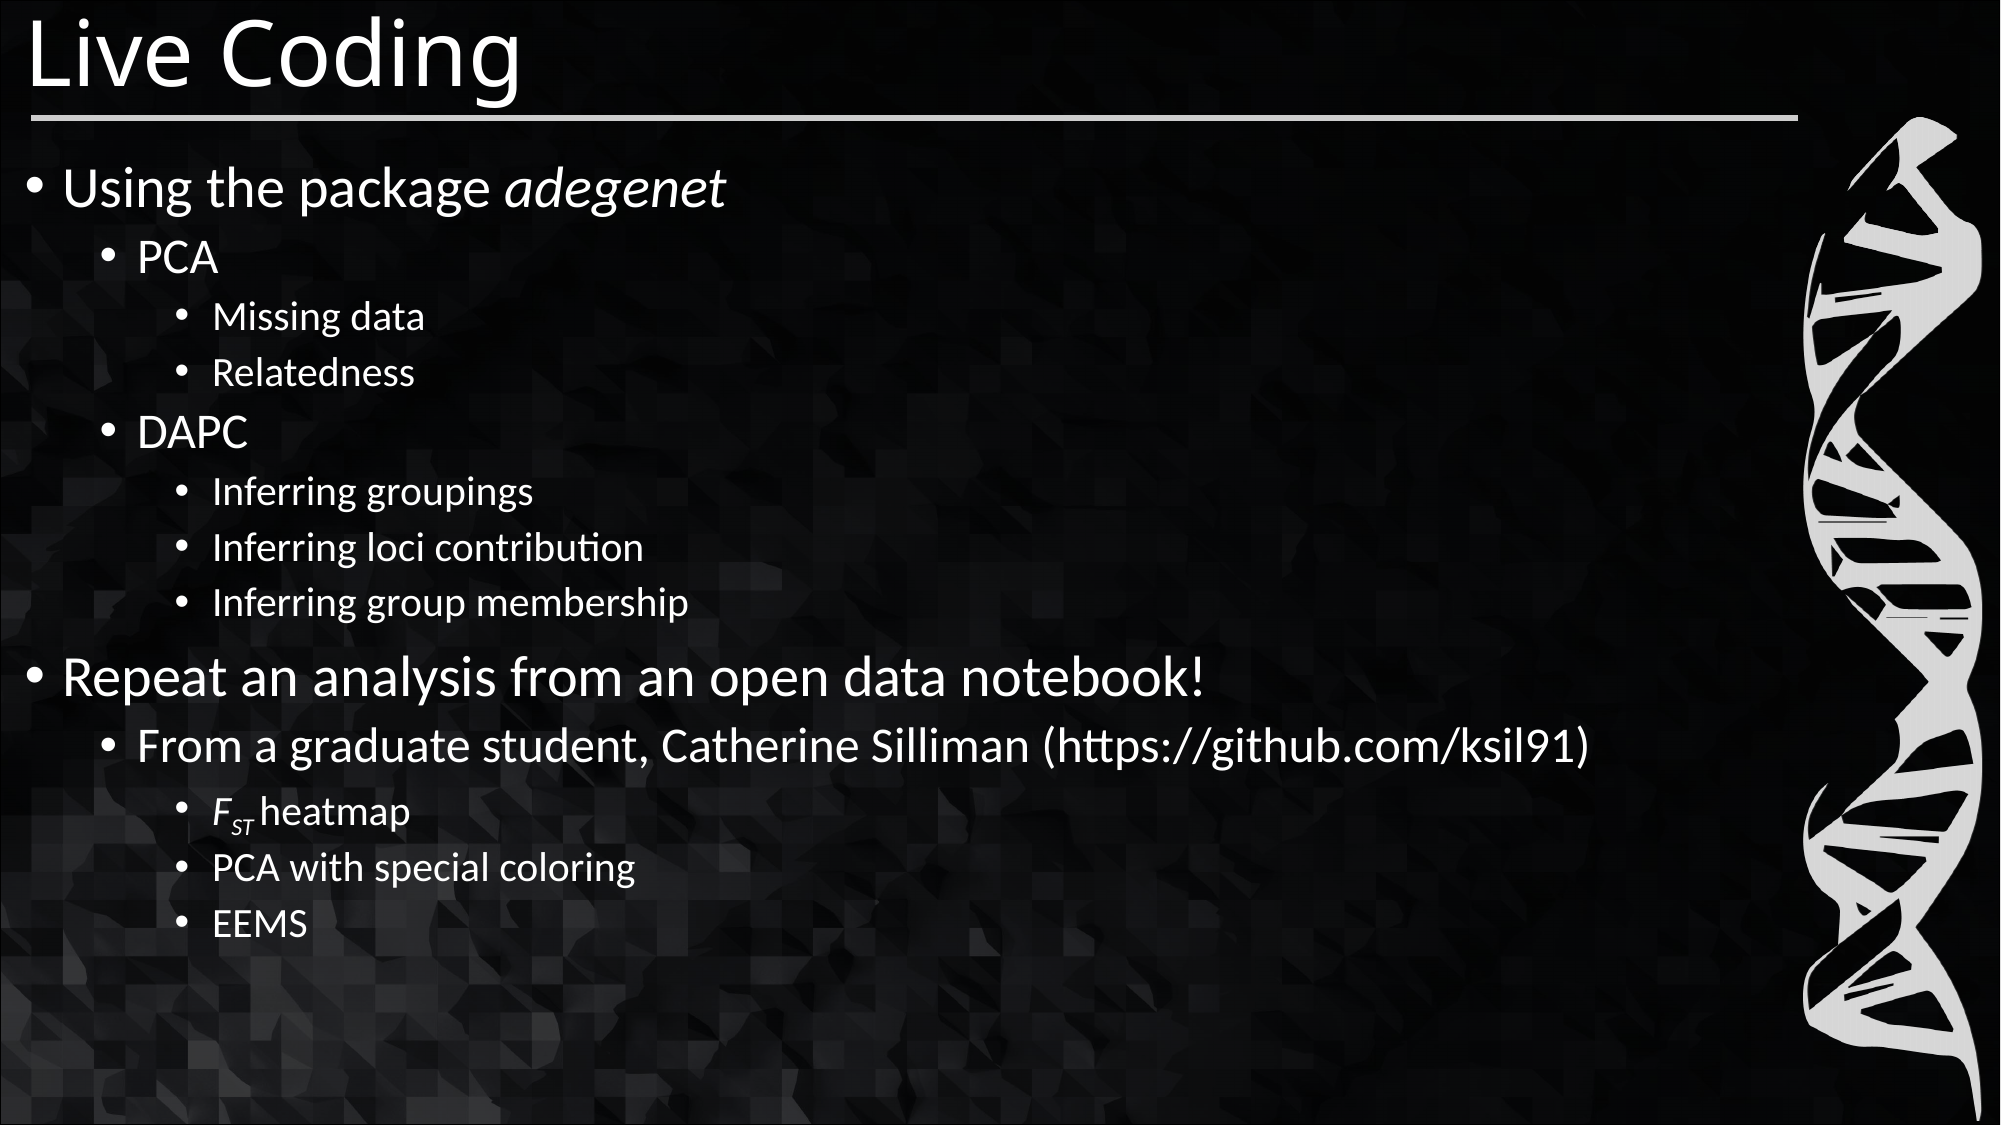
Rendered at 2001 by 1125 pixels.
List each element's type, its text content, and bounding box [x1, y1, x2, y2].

list Using the package adegenet PCA Missing data Relatedness DAPC Inferring groupings Inferring loci contribution Inferring group membership Repeat an analysis from an open data notebook! From a graduate student, Catherine Silliman (https://github.com/ksil91) FST heatmap PCA with special coloring EEMS [9, 149, 1754, 1081]
picture [1, 1, 1999, 1125]
title Live Coding [9, 0, 1946, 218]
